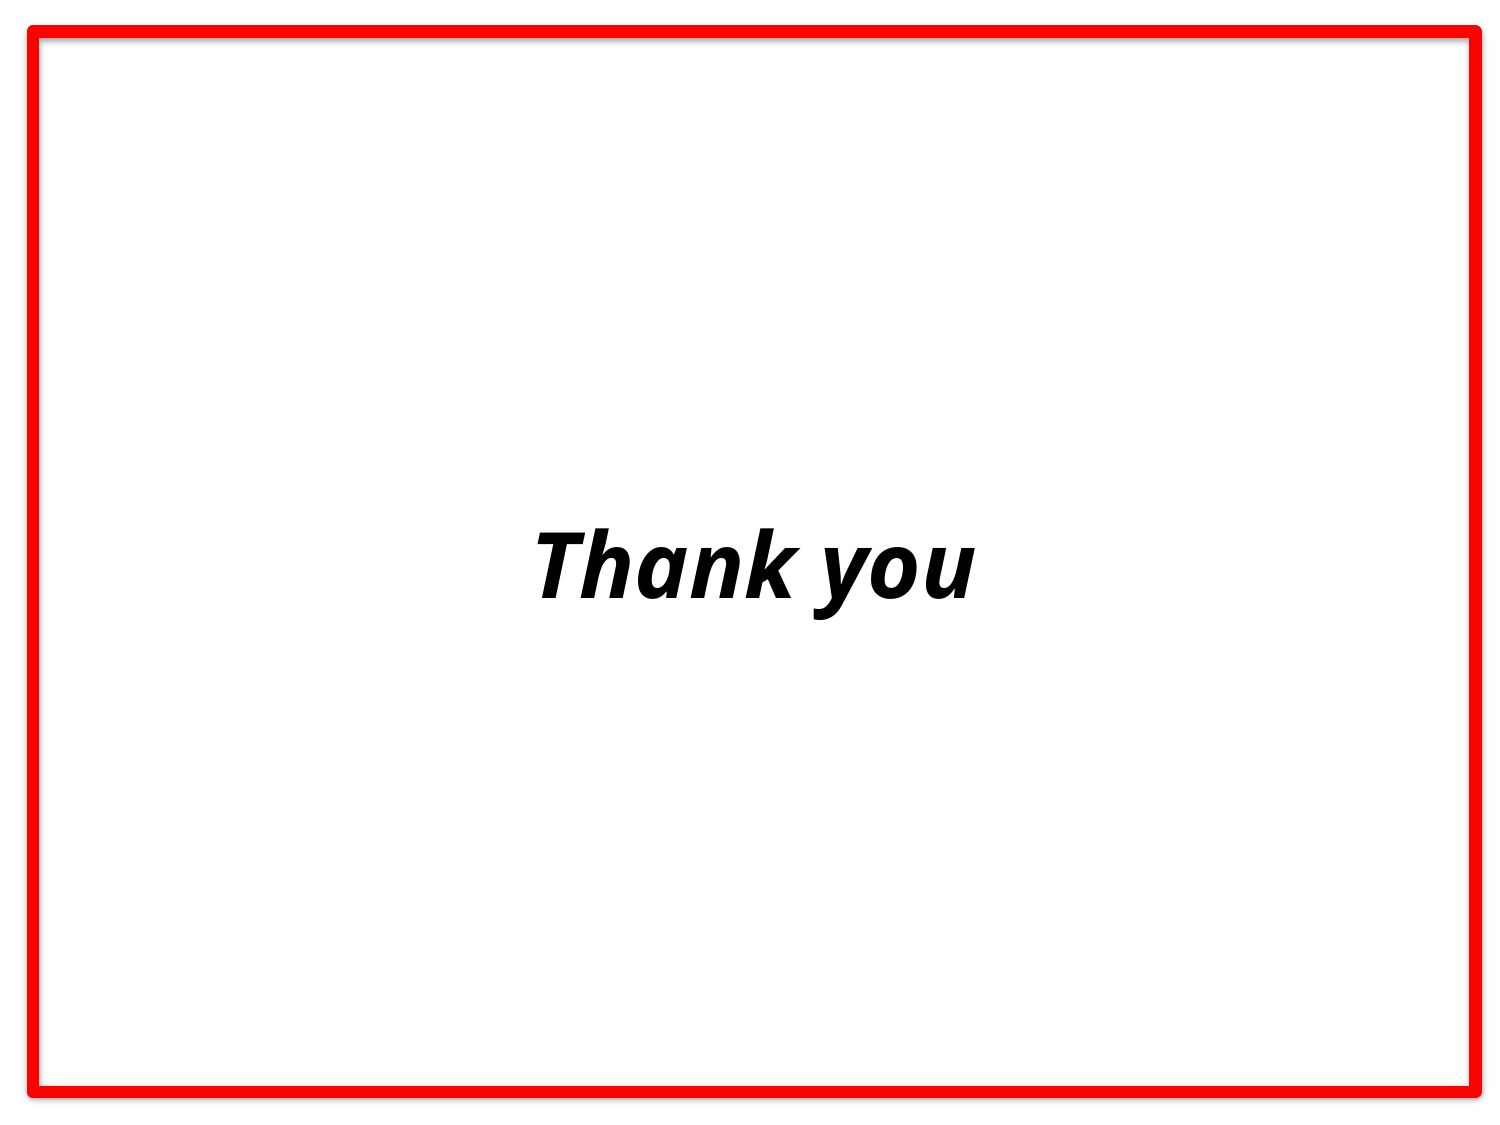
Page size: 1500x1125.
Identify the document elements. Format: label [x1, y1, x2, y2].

text_box [32, 31, 1476, 1093]
